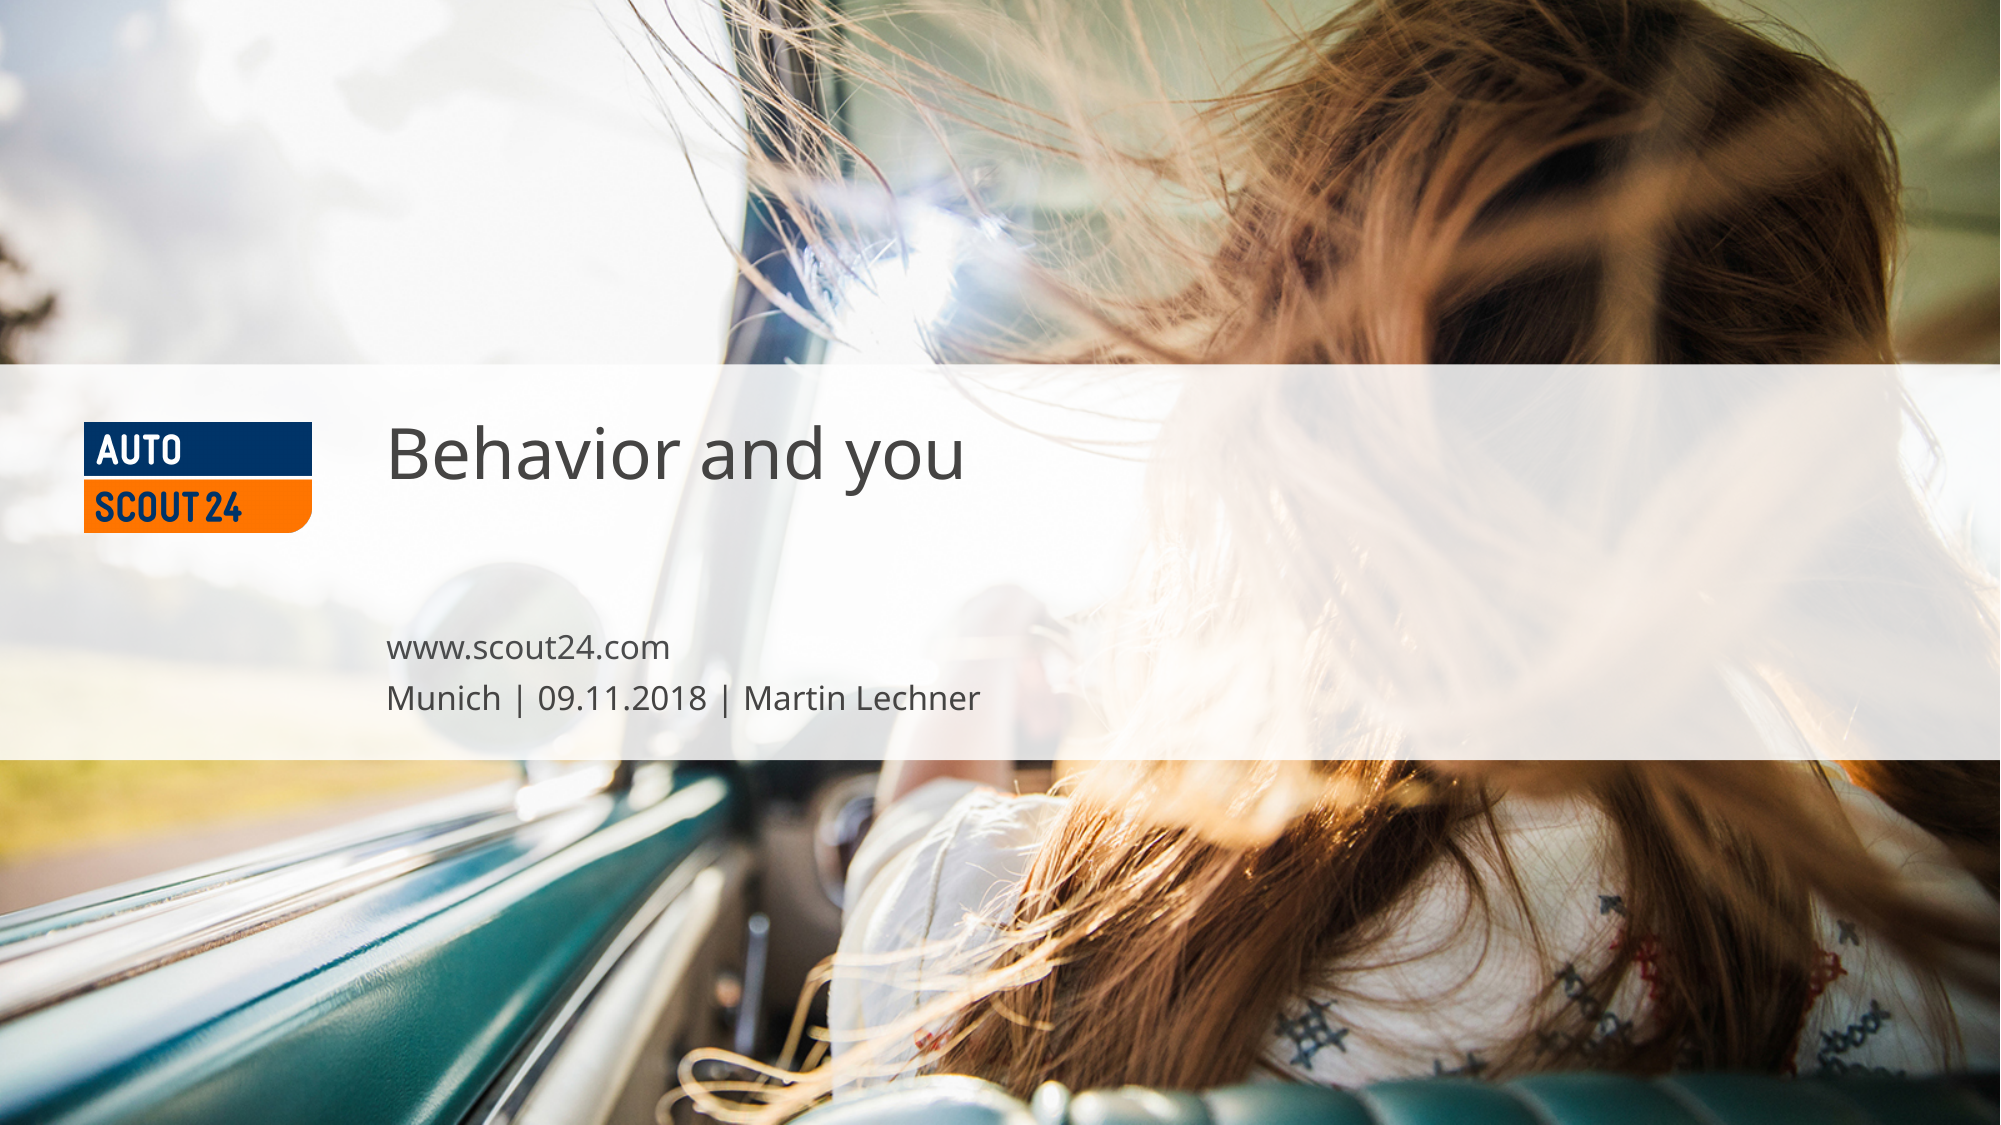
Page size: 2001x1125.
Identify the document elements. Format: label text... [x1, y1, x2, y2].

subtitle Munich | 09.11.2018 | Martin Lechner [385, 668, 1863, 723]
picture [0, 0, 2000, 364]
title Behavior and you [385, 390, 1863, 584]
picture [84, 422, 312, 533]
picture [0, 761, 2000, 1125]
